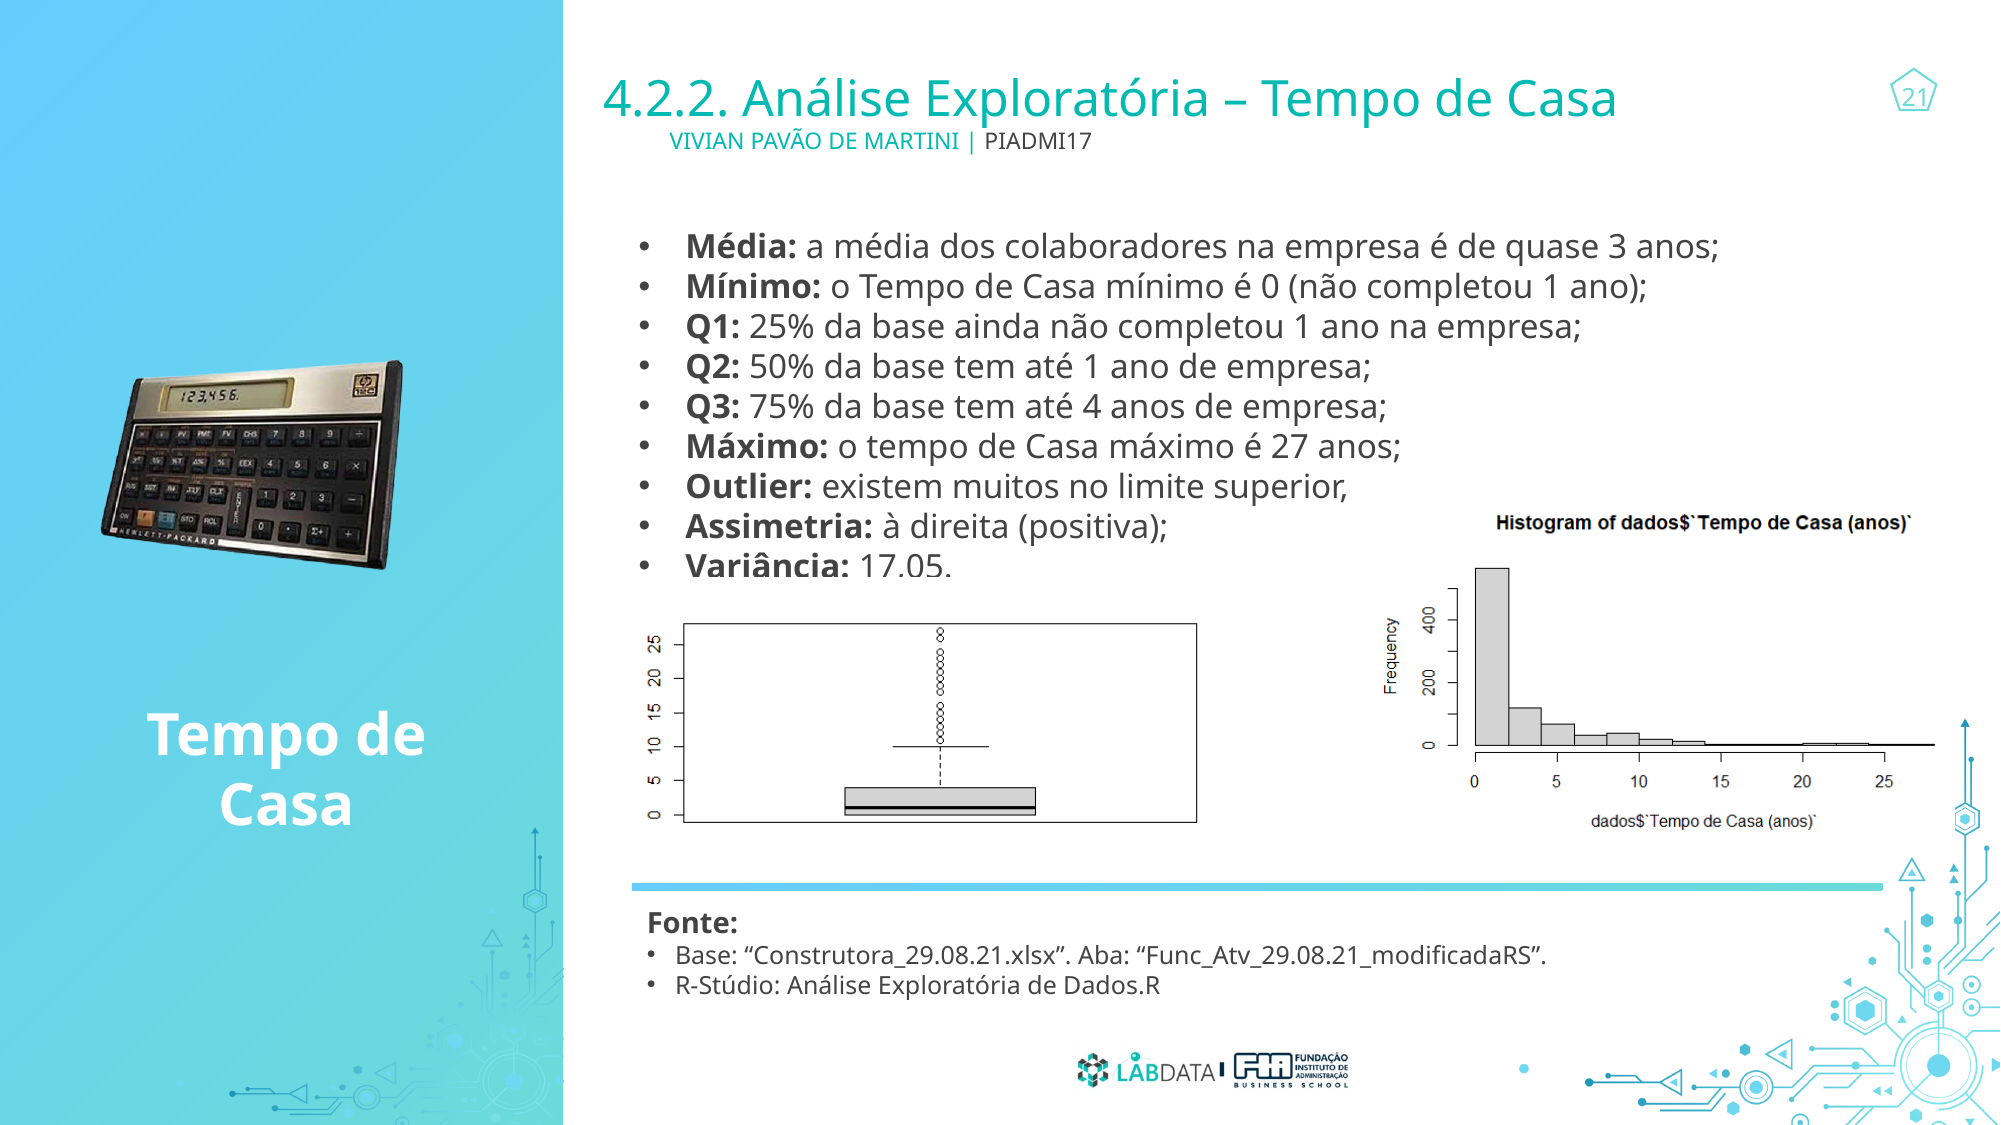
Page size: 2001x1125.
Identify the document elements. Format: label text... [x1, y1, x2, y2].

picture [1073, 1040, 1354, 1096]
text_box ‹#› [1882, 68, 1946, 129]
text_box Média: a média dos colaboradores na empresa é de quase 3 anos; Mínimo: o Tempo de Casa mínimo é 0 (não completou 1 ano); Q1: 25% da base ainda não completou 1 ano na empresa; Q2: 50% da base tem até 1 ano de empresa; Q3: 75% da base tem até 4 anos de empresa; Máximo: o tempo de Casa máximo é 27 anos; Outlier: existem muitos no limite superior, Assimetria: à direita (positiva); Variância: 17,05. [623, 218, 1874, 713]
text_box Fonte: Base: “Construtora_29.08.21.xlsx”. Aba: “Func_Atv_29.08.21_modificadaRS”. R-Stúdio: Análise Exploratória de Dados.R [631, 896, 1513, 1007]
picture [1380, 495, 2000, 1125]
picture [67, 277, 437, 647]
picture [631, 577, 1216, 845]
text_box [0, 0, 564, 1125]
text_box [1891, 68, 1937, 111]
text_box 4.2.2. Análise Exploratória – Tempo de Casa VIVIAN PAVÃO DE MARTINI | PIADMI17 [588, 51, 1676, 169]
text_box [631, 883, 1513, 891]
